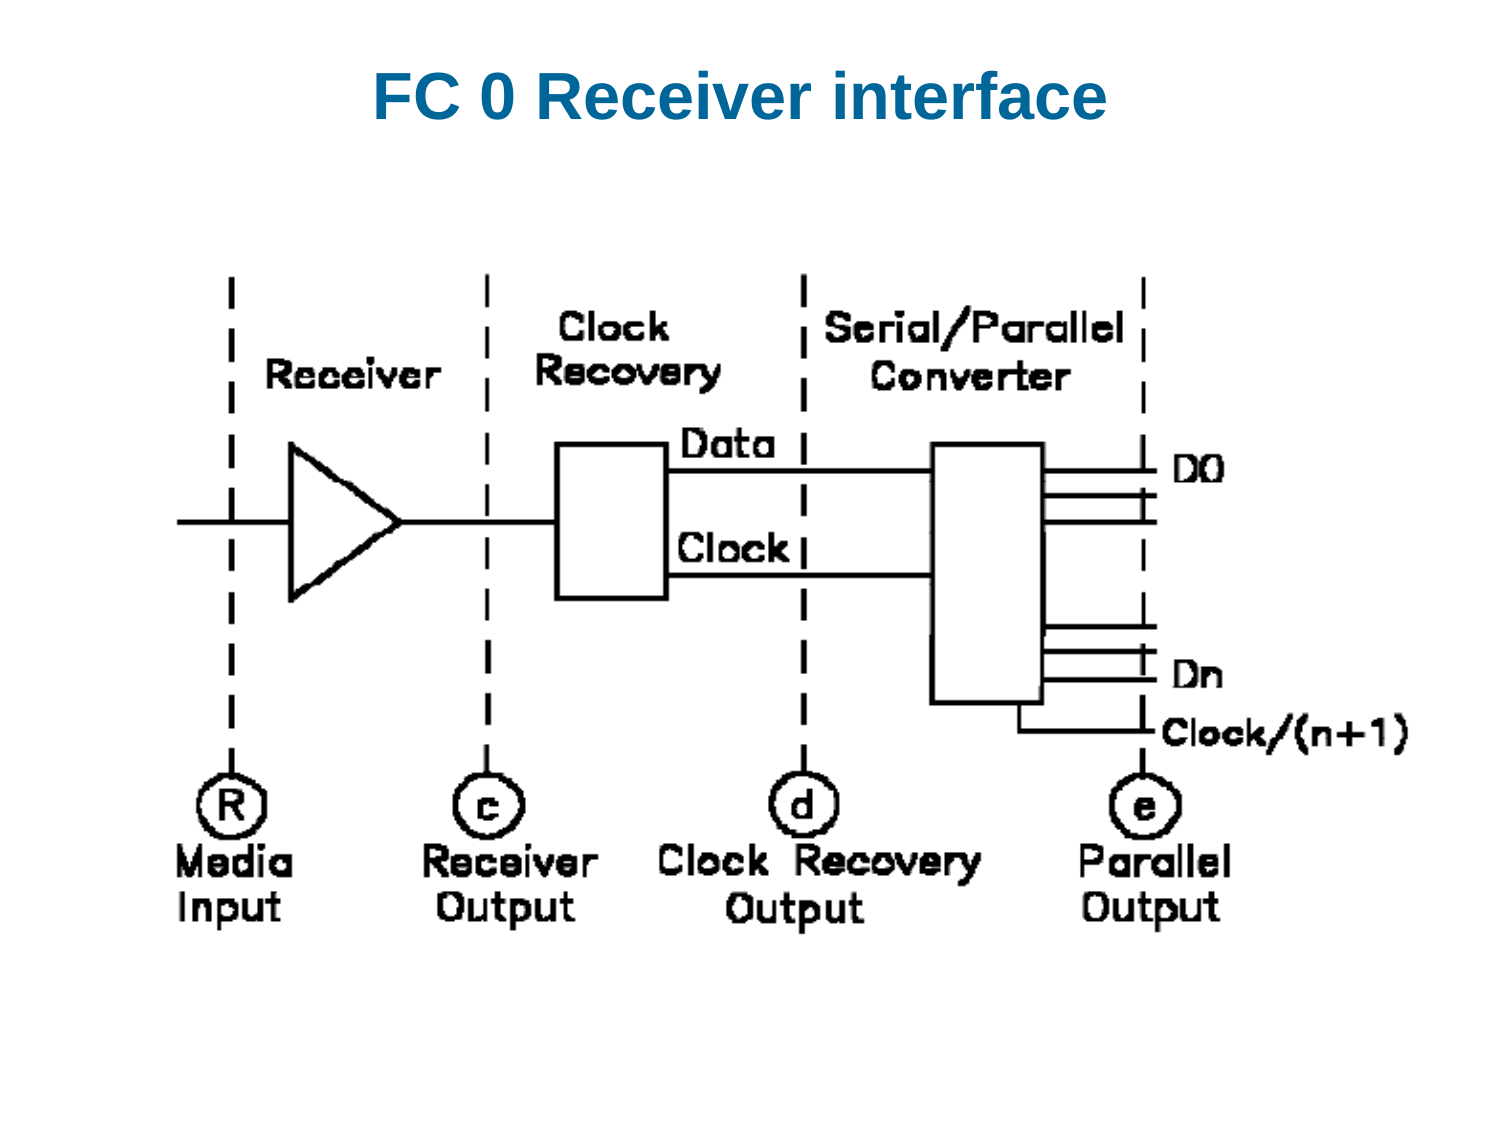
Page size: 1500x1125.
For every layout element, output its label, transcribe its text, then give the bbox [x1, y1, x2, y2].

title FC 0 Receiver interface [74, 45, 1426, 141]
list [101, 219, 1500, 1021]
